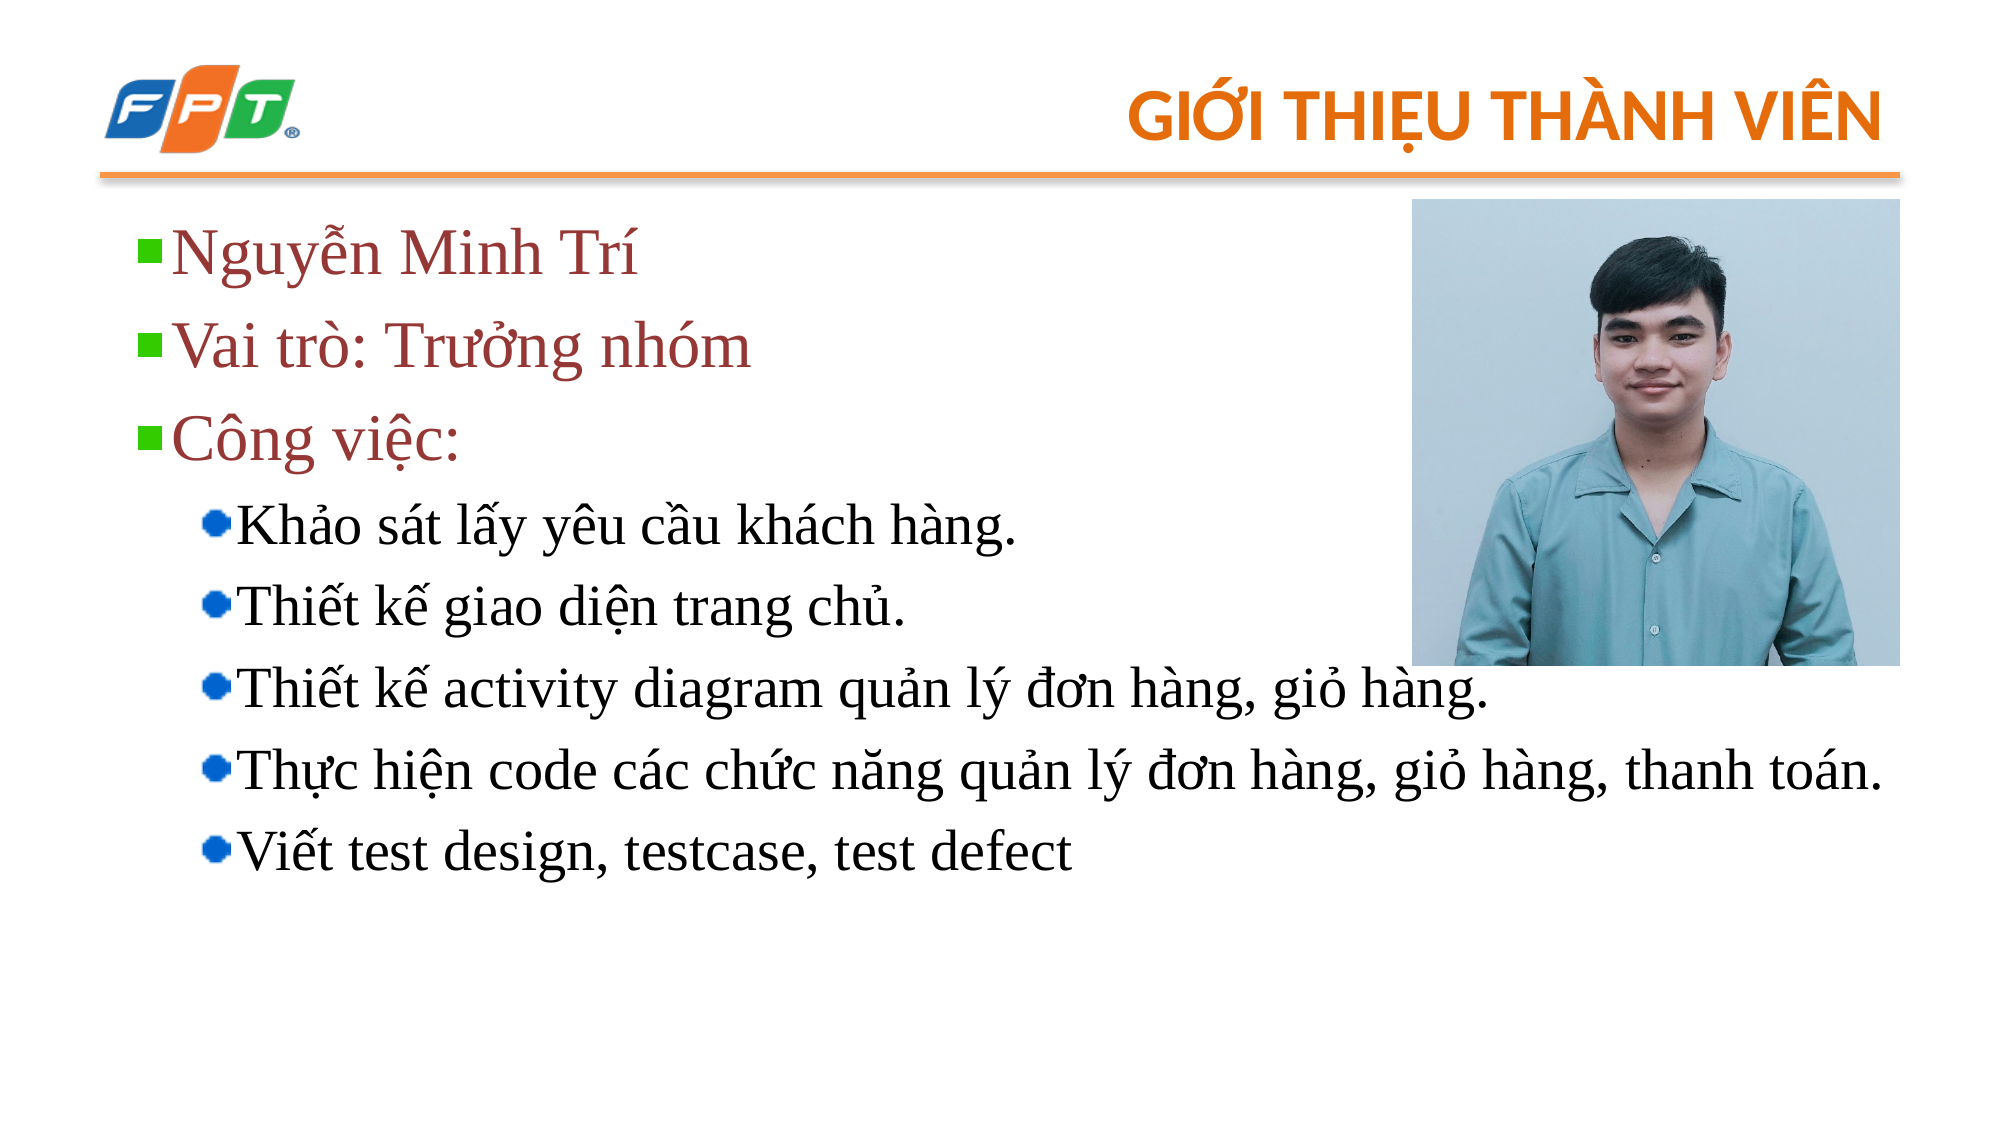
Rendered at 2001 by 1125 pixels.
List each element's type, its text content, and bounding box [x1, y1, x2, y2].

picture [1412, 199, 1901, 666]
picture [114, 317, 162, 365]
picture [189, 663, 231, 705]
list Nguyễn Minh Trí Vai trò: Trưởng nhóm Công việc: Khảo sát lấy yêu cầu khách hàng. Thiết kế giao diện trang chủ. Thiết kế activity diagram quản lý đơn hàng, giỏ hàng. Thực hiện code các chức năng quản lý đơn hàng, giỏ hàng, thanh toán. Viết test design, testcase, test defect [99, 199, 1901, 1051]
picture [189, 745, 231, 787]
picture [189, 581, 231, 623]
picture [114, 410, 162, 458]
picture [189, 500, 231, 542]
picture [66, 62, 334, 157]
picture [114, 224, 162, 271]
title Giới thiệu thành viên [349, 24, 1901, 163]
picture [189, 826, 231, 868]
